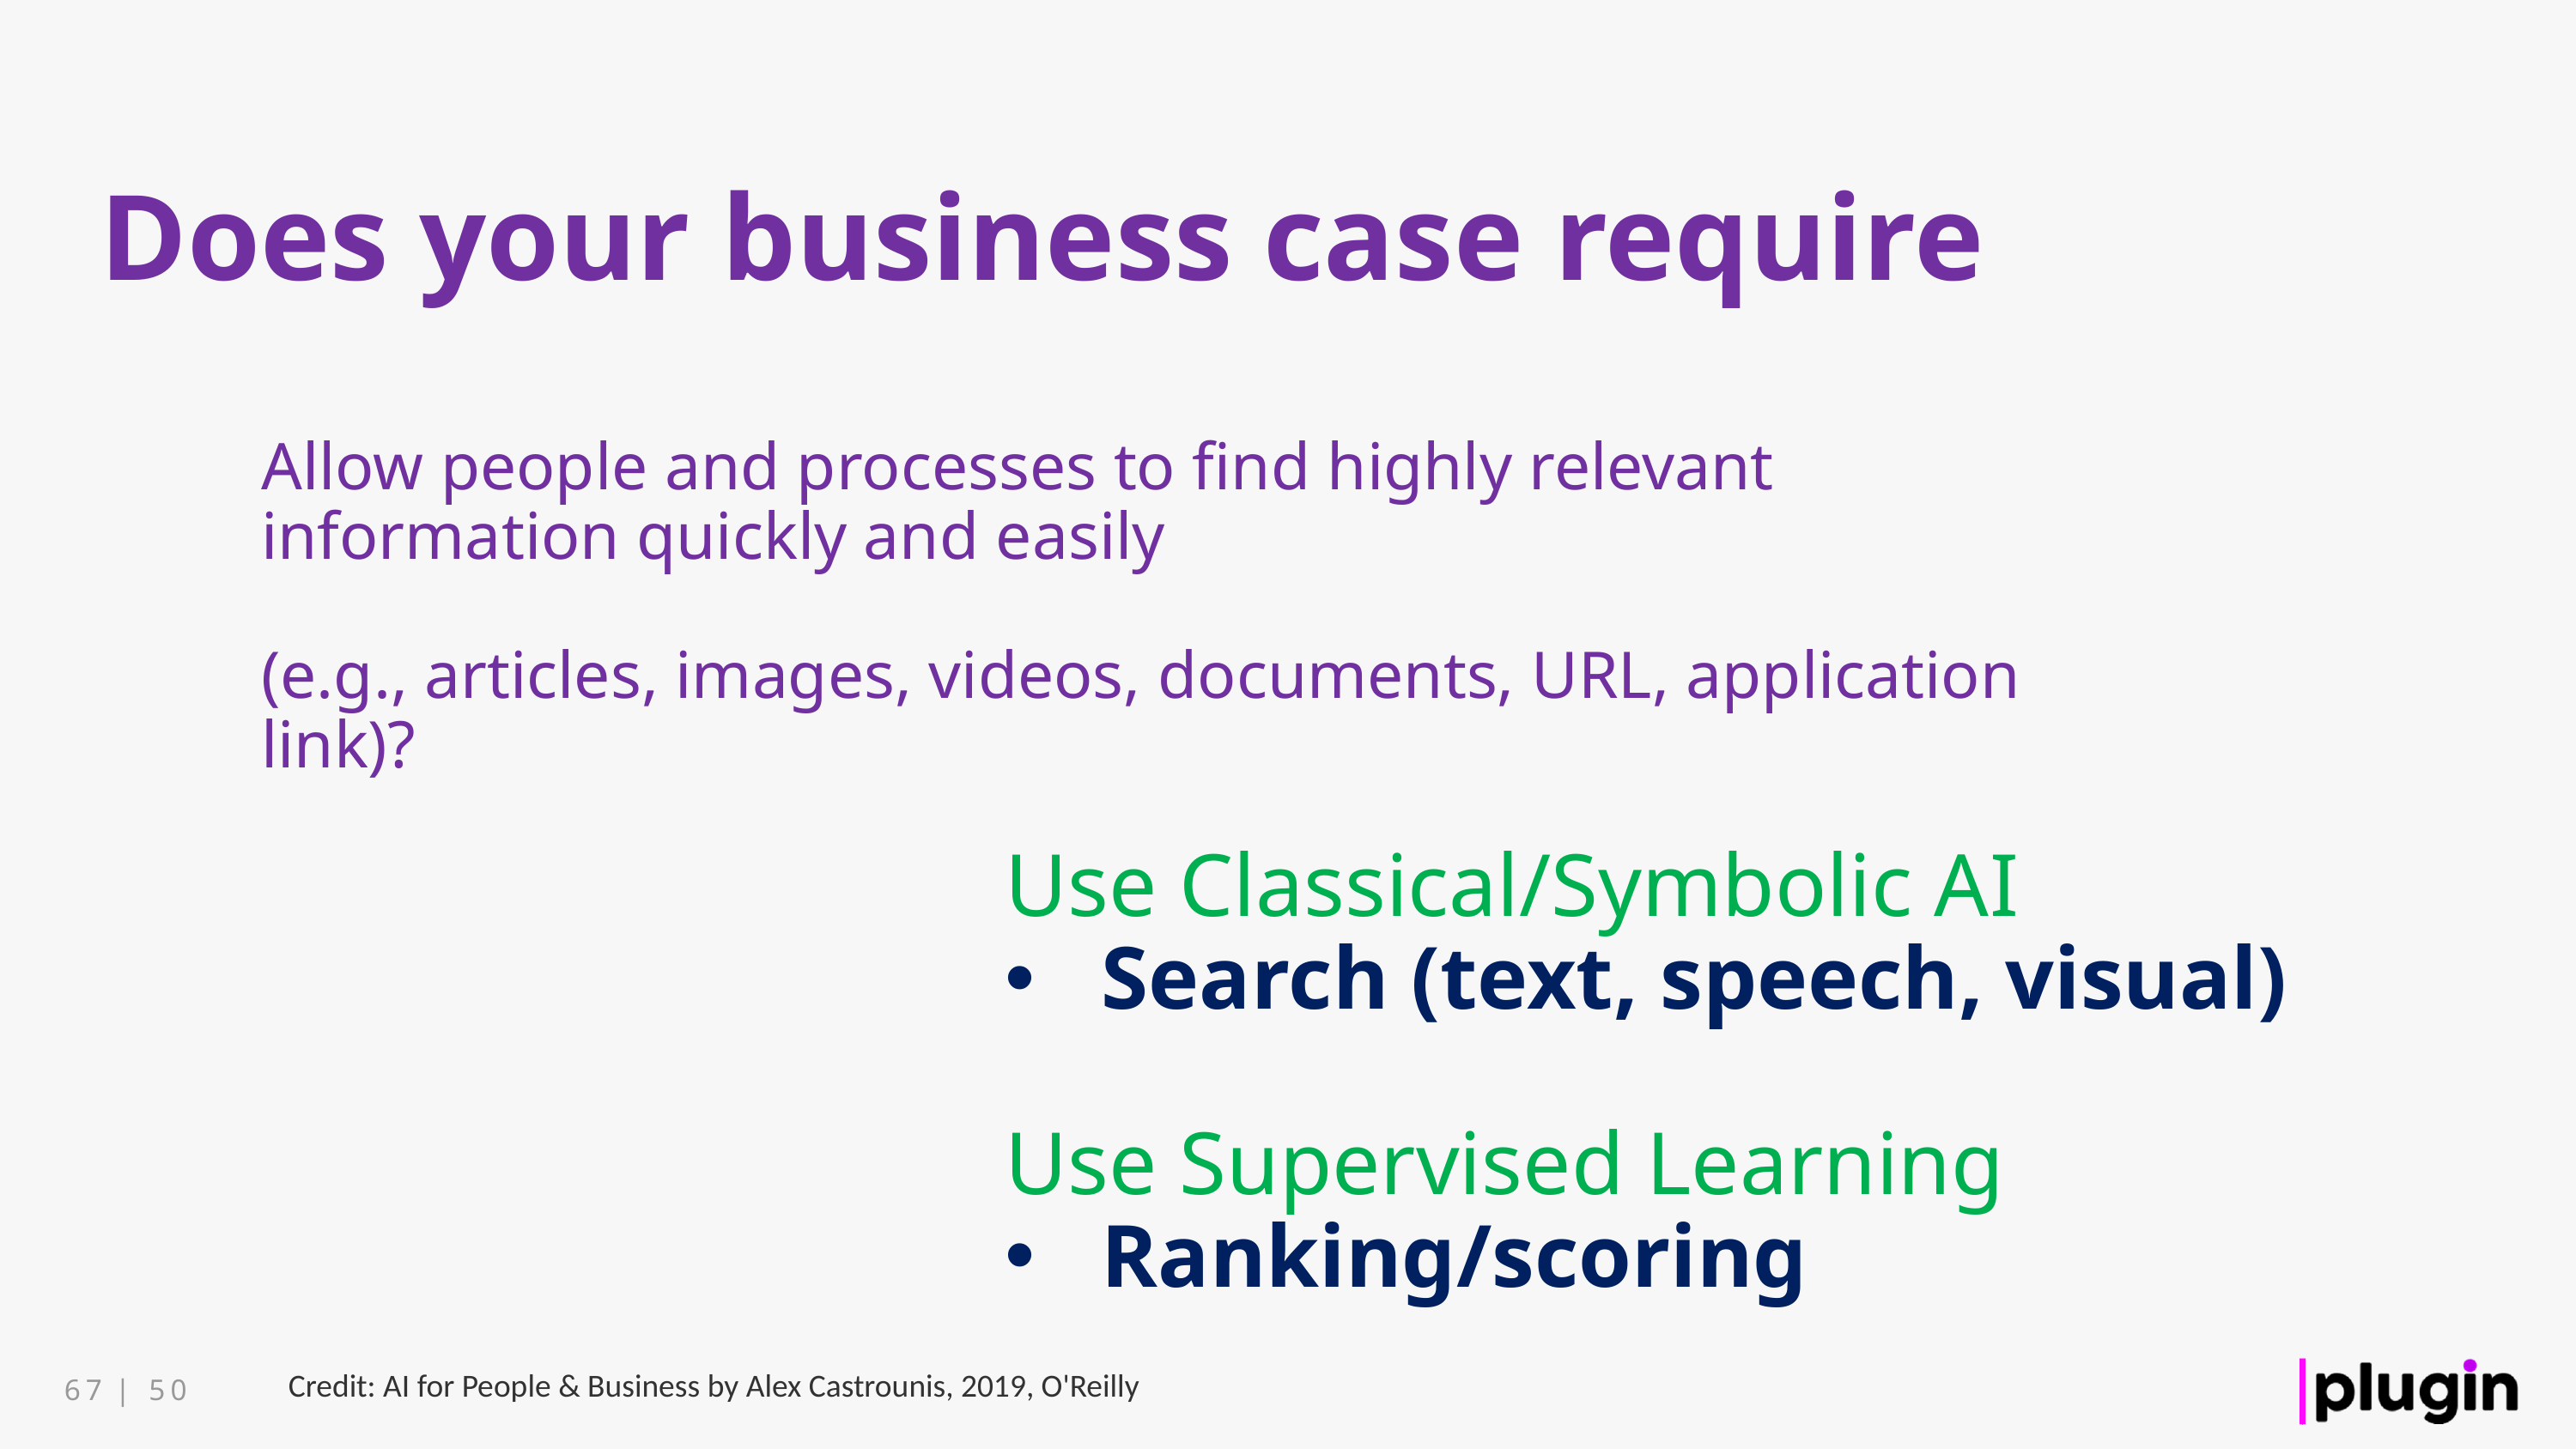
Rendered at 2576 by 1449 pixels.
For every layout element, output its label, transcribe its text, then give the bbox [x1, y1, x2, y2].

text_box Credit: AI for People & Business by Alex Castrounis, 2019, O'Reilly [276, 1358, 1153, 1410]
picture [2283, 1346, 2561, 1437]
